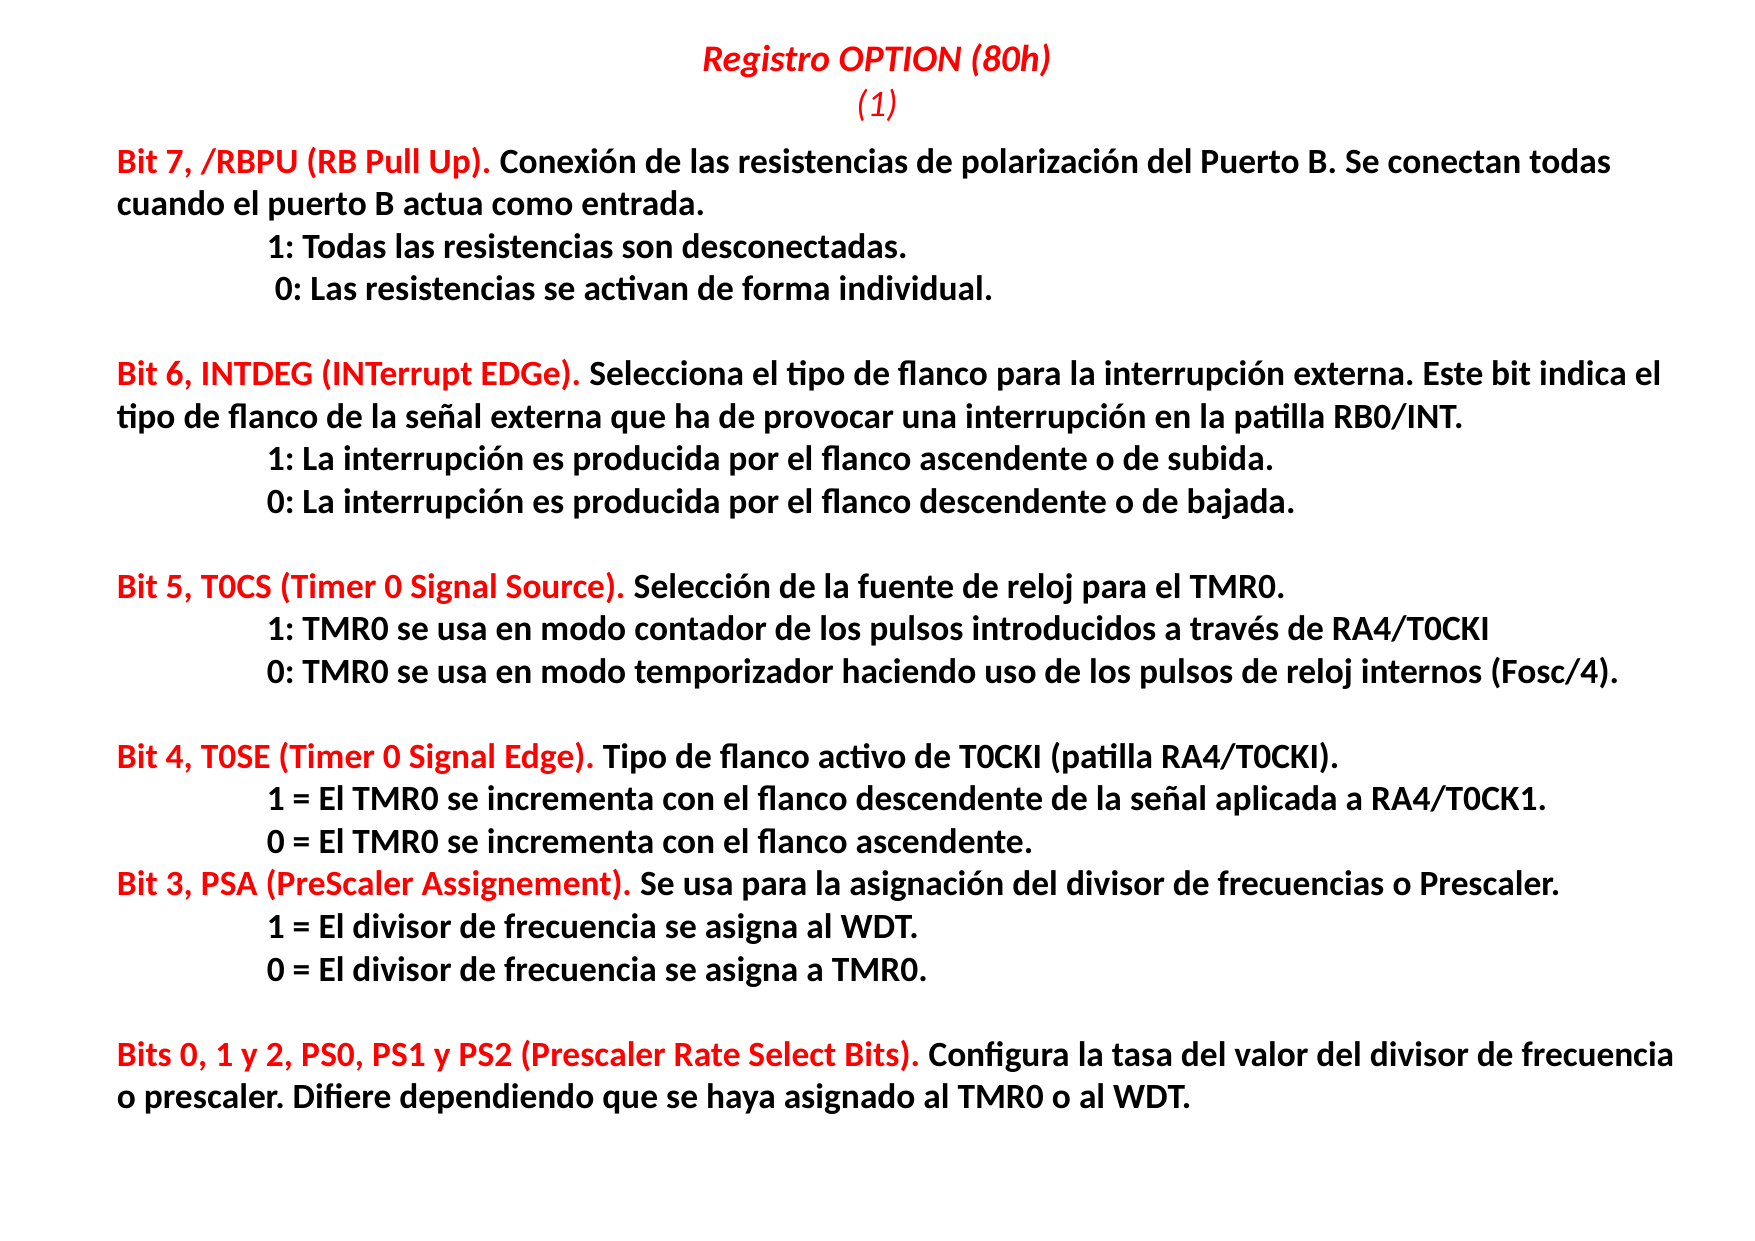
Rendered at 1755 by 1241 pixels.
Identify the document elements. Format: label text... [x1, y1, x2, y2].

text_box Bit 7, /RBPU (RB Pull Up). Conexión de las resistencias de polarización del Puerto B. Se conectan todas cuando el puerto B actua como entrada. 1: Todas las resistencias son desconectadas. 0: Las resistencias se activan de forma individual. Bit 6, INTDEG (INTerrupt EDGe). Selecciona el tipo de flanco para la interrupción externa. Este bit indica el tipo de flanco de la señal externa que ha de provocar una interrupción en la patilla RB0/INT. 1: La interrupción es producida por el flanco ascendente o de subida. 0: La interrupción es producida por el flanco descendente o de bajada. Bit 5, T0CS (Timer 0 Signal Source). Selección de la fuente de reloj para el TMR0. 1: TMR0 se usa en modo contador de los pulsos introducidos a través de RA4/T0CKI 0: TMR0 se usa en modo temporizador haciendo uso de los pulsos de reloj internos (Fosc/4). Bit 4, T0SE (Timer 0 Signal Edge). Tipo de flanco activo de T0CKI (patilla RA4/T0CKI). 1 = El TMR0 se incrementa con el flanco descendente de la señal aplicada a RA4/T0CK1. 0 = El TMR0 se incrementa con el flanco ascendente. Bit 3, PSA (PreScaler Assignement). Se usa para la asignación del divisor de frecuencias o Prescaler. 1 = El divisor de frecuencia se asigna al WDT. 0 = El divisor de frecuencia se asigna a TMR0. Bits 0, 1 y 2, PS0, PS1 y PS2 (Prescaler Rate Select Bits). Configura la tasa del valor del divisor de frecuencia o prescaler. Difiere dependiendo que se haya asignado al TMR0 o al WDT. [102, 130, 1703, 1123]
text_box Registro OPTION (80h) (1) [438, 26, 1316, 132]
